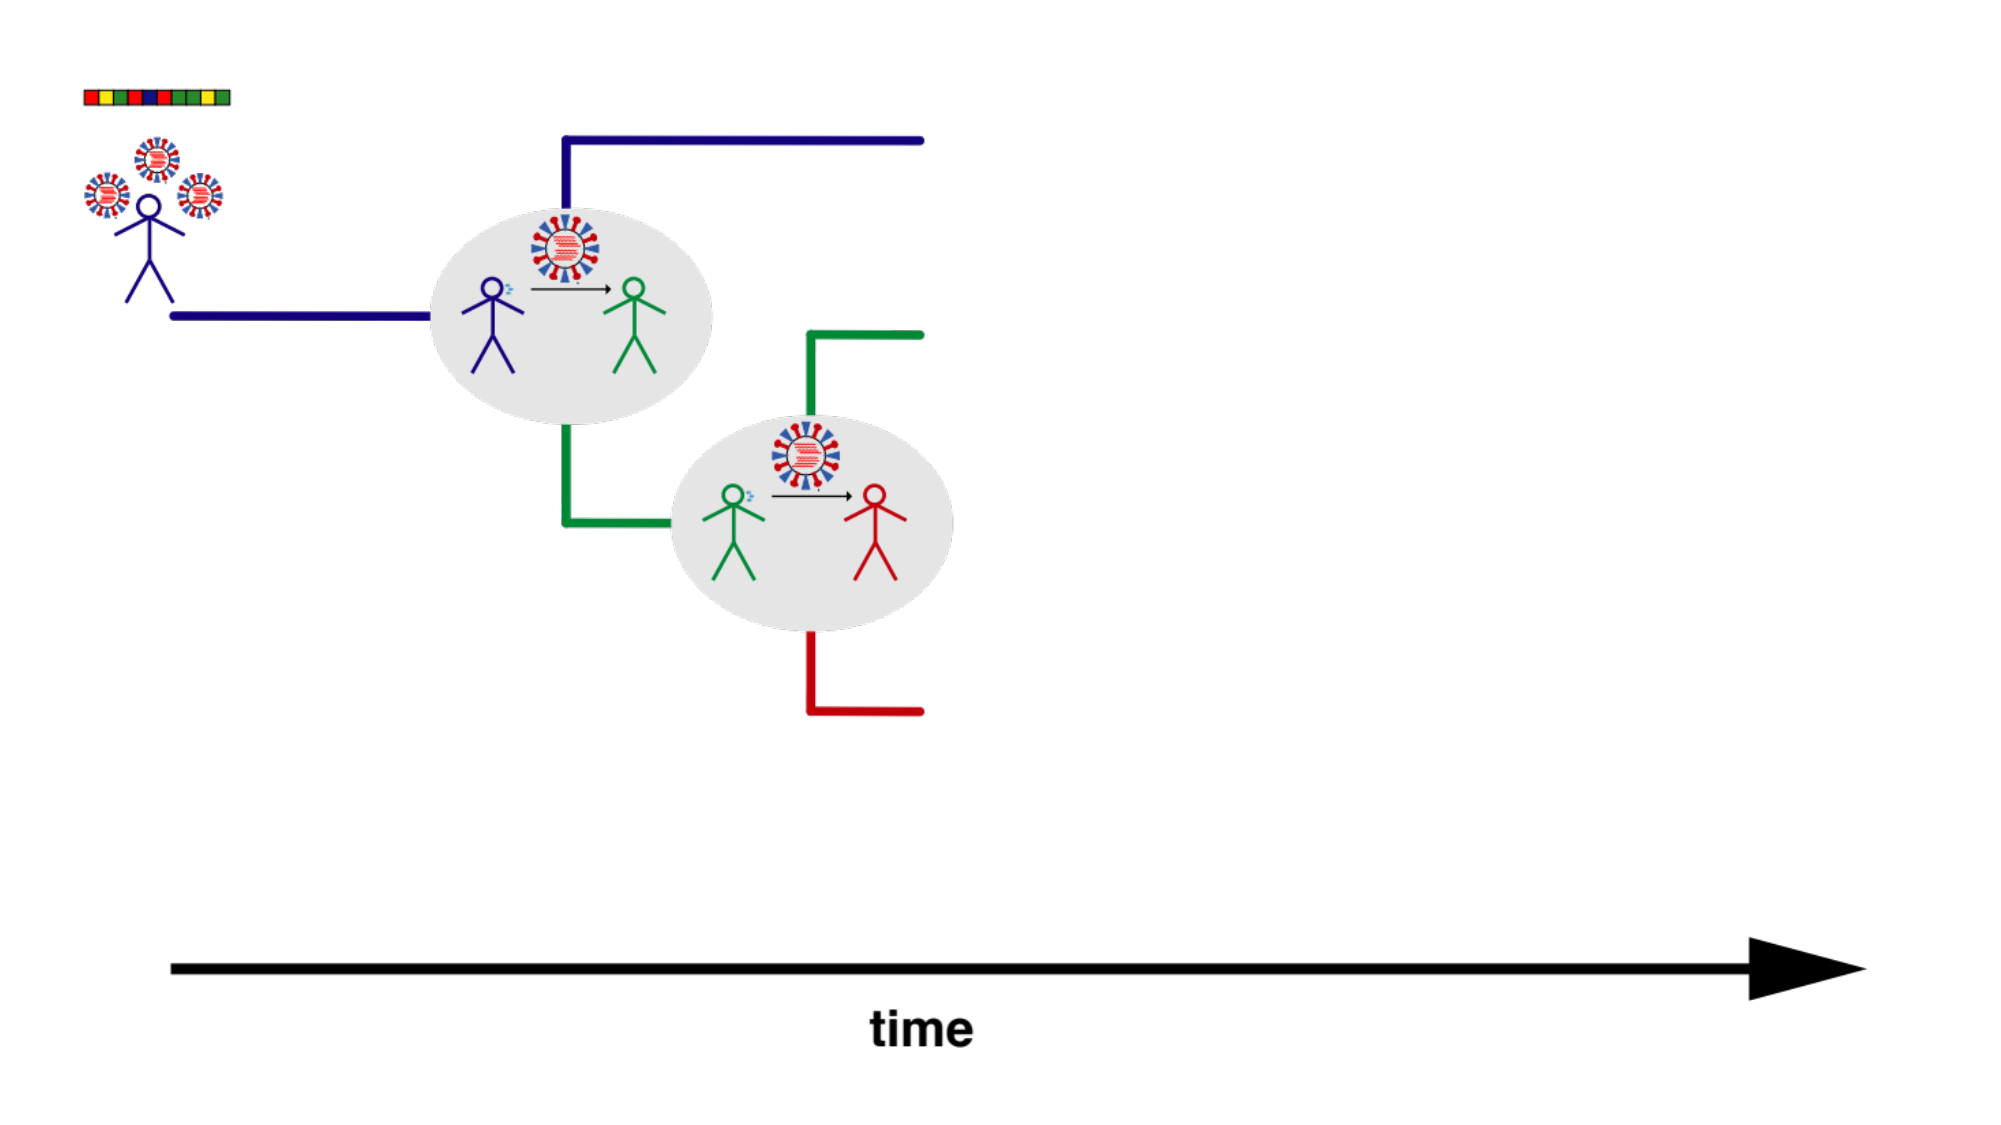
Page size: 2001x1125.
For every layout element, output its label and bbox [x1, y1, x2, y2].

picture [53, 45, 1895, 1080]
